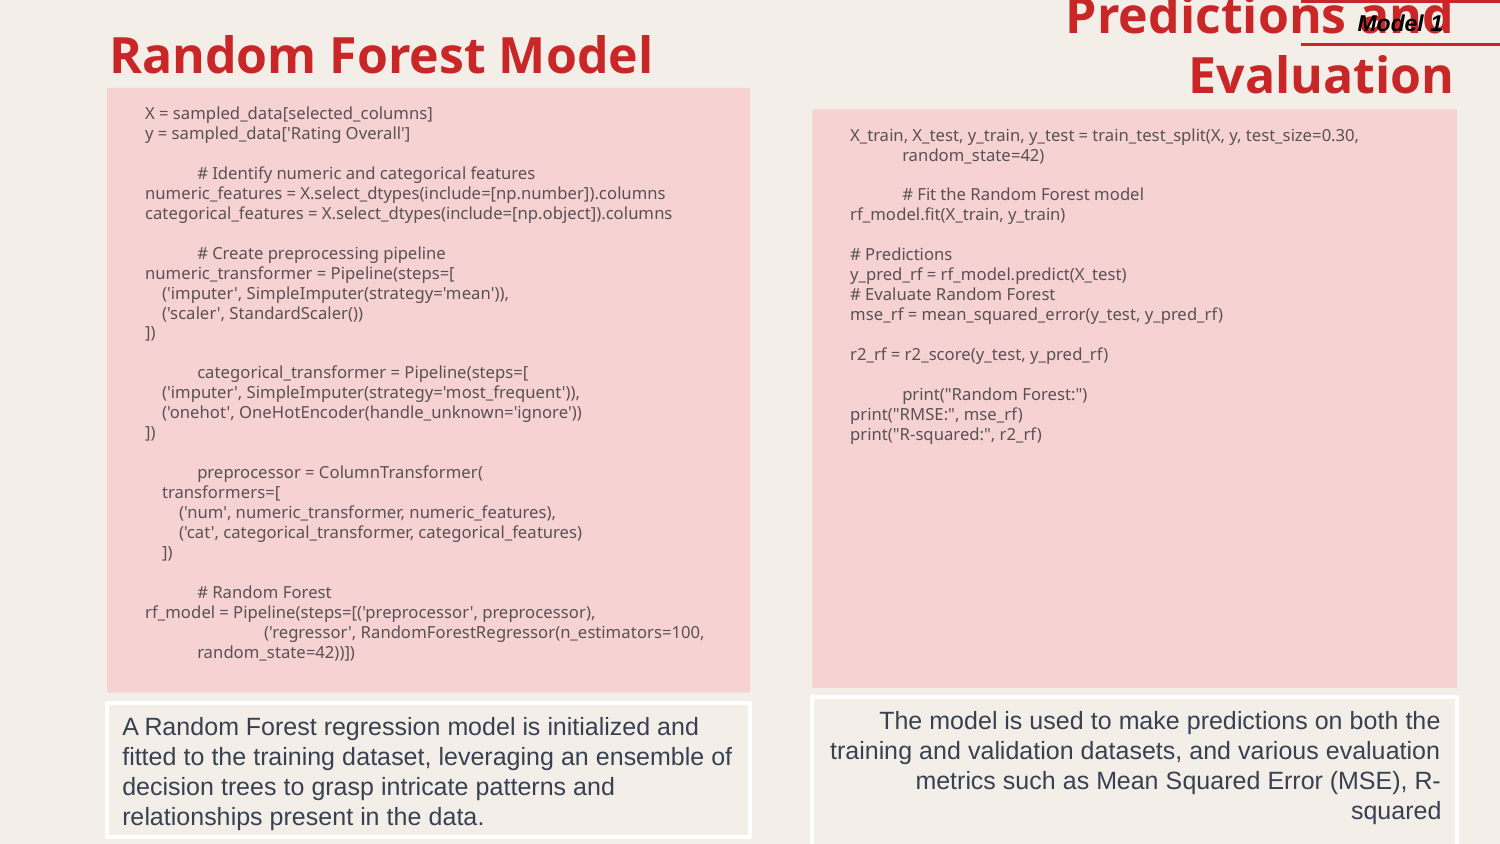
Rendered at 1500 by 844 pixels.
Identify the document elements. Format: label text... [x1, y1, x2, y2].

subtitle X = sampled_data[selected_columns] y = sampled_data['Rating Overall'] # Identify numeric and categorical features numeric_features = X.select_dtypes(include=[np.number]).columns categorical_features = X.select_dtypes(include=[np.object]).columns # Create preprocessing pipeline numeric_transformer = Pipeline(steps=[ ('imputer', SimpleImputer(strategy='mean')), ('scaler', StandardScaler()) ]) categorical_transformer = Pipeline(steps=[ ('imputer', SimpleImputer(strategy='most_frequent')), ('onehot', OneHotEncoder(handle_unknown='ignore')) ]) preprocessor = ColumnTransformer( transformers=[ ('num', numeric_transformer, numeric_features), ('cat', categorical_transformer, categorical_features) ]) # Random Forest rf_model = Pipeline(steps=[('preprocessor', preprocessor), ('regressor', RandomForestRegressor(n_estimators=100, random_state=42))]) [107, 87, 750, 693]
text_box The model is used to make predictions on both the training and validation datasets, and various evaluation metrics such as Mean Squared Error (MSE), R-squared [810, 695, 1459, 844]
subtitle Random Forest Model [71, 12, 725, 99]
subtitle Predictions and Evaluation [754, 31, 1470, 119]
table_header Model 1 [1301, 3, 1500, 43]
text_box A Random Forest regression model is initialized and fitted to the training dataset, leveraging an ensemble of decision trees to grasp intricate patterns and relationships present in the data. [105, 701, 752, 839]
subtitle X_train, X_test, y_train, y_test = train_test_split(X, y, test_size=0.30, random_state=42) # Fit the Random Forest model rf_model.fit(X_train, y_train) # Predictions y_pred_rf = rf_model.predict(X_test) # Evaluate Random Forest mse_rf = mean_squared_error(y_test, y_pred_rf) r2_rf = r2_score(y_test, y_pred_rf) print("Random Forest:") print("RMSE:", mse_rf) print("R-squared:", r2_rf) [812, 109, 1457, 688]
